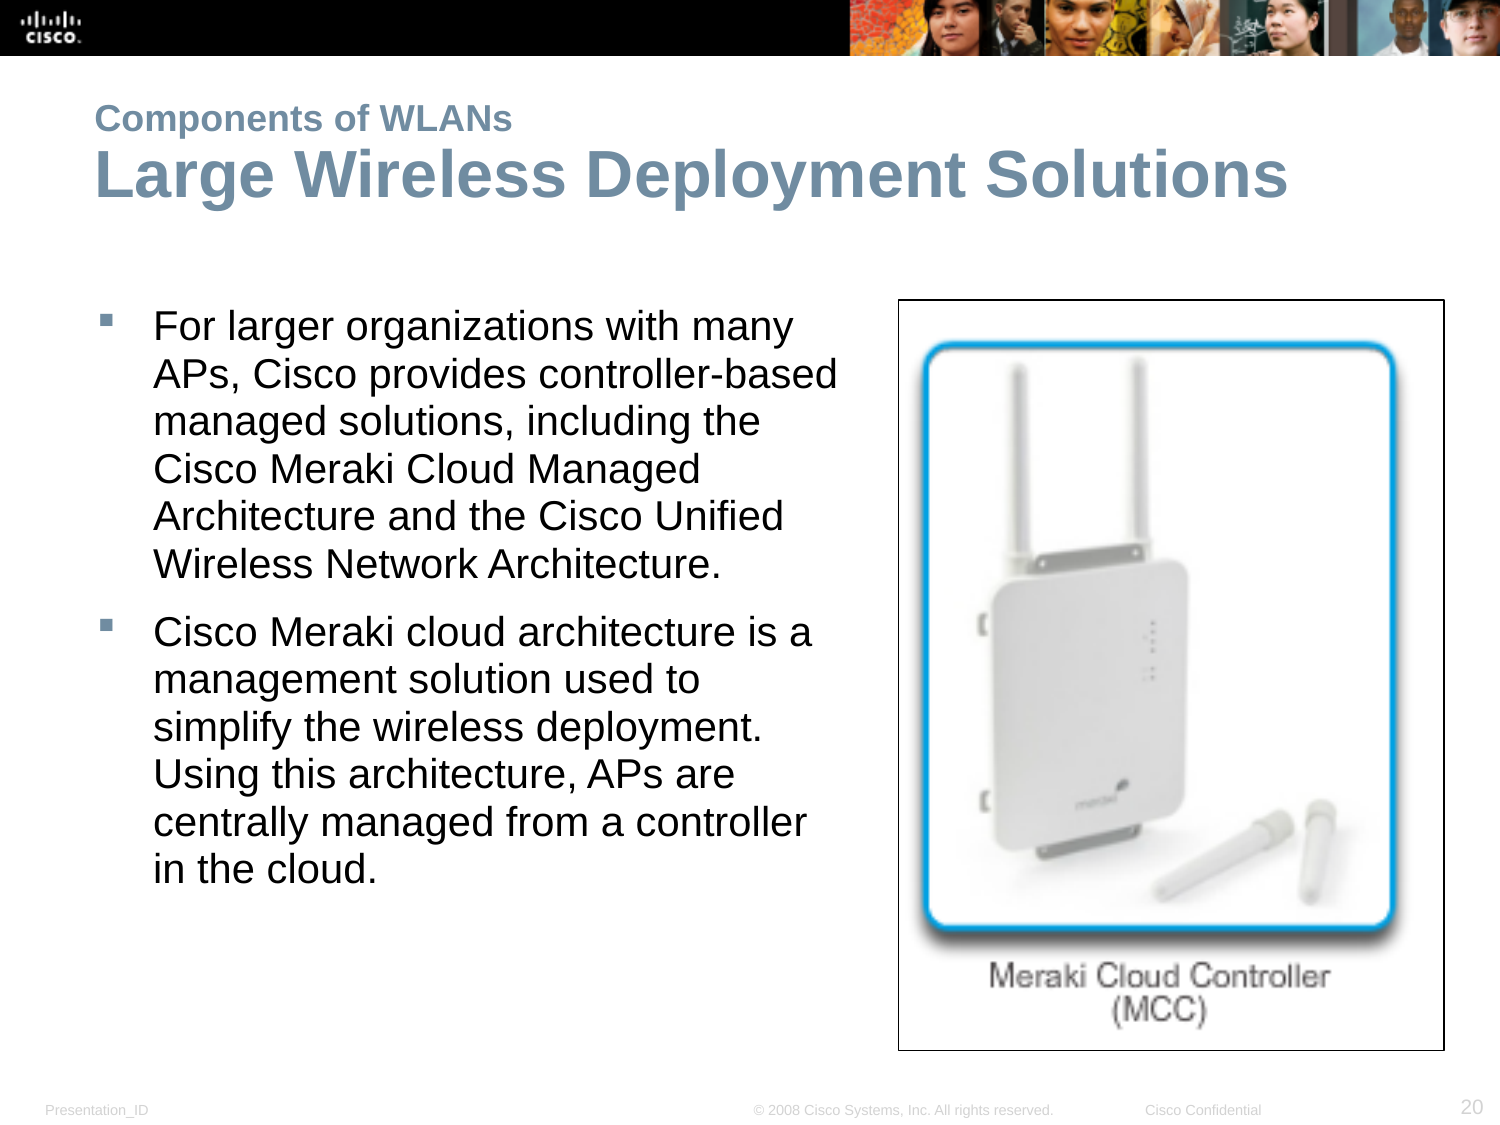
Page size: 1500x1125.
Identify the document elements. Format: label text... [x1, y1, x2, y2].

picture [0, 0, 1500, 56]
picture [898, 300, 1444, 1051]
title Components of WLANs Large Wireless Deployment Solutions [80, 80, 1418, 219]
list For larger organizations with many APs, Cisco provides controller-based managed solutions, including the Cisco Meraki Cloud Managed Architecture and the Cisco Unified Wireless Network Architecture. Cisco Meraki cloud architecture is a management solution used to simplify the wireless deployment. Using this architecture, APs are centrally managed from a controller in the cloud. [83, 295, 863, 1036]
